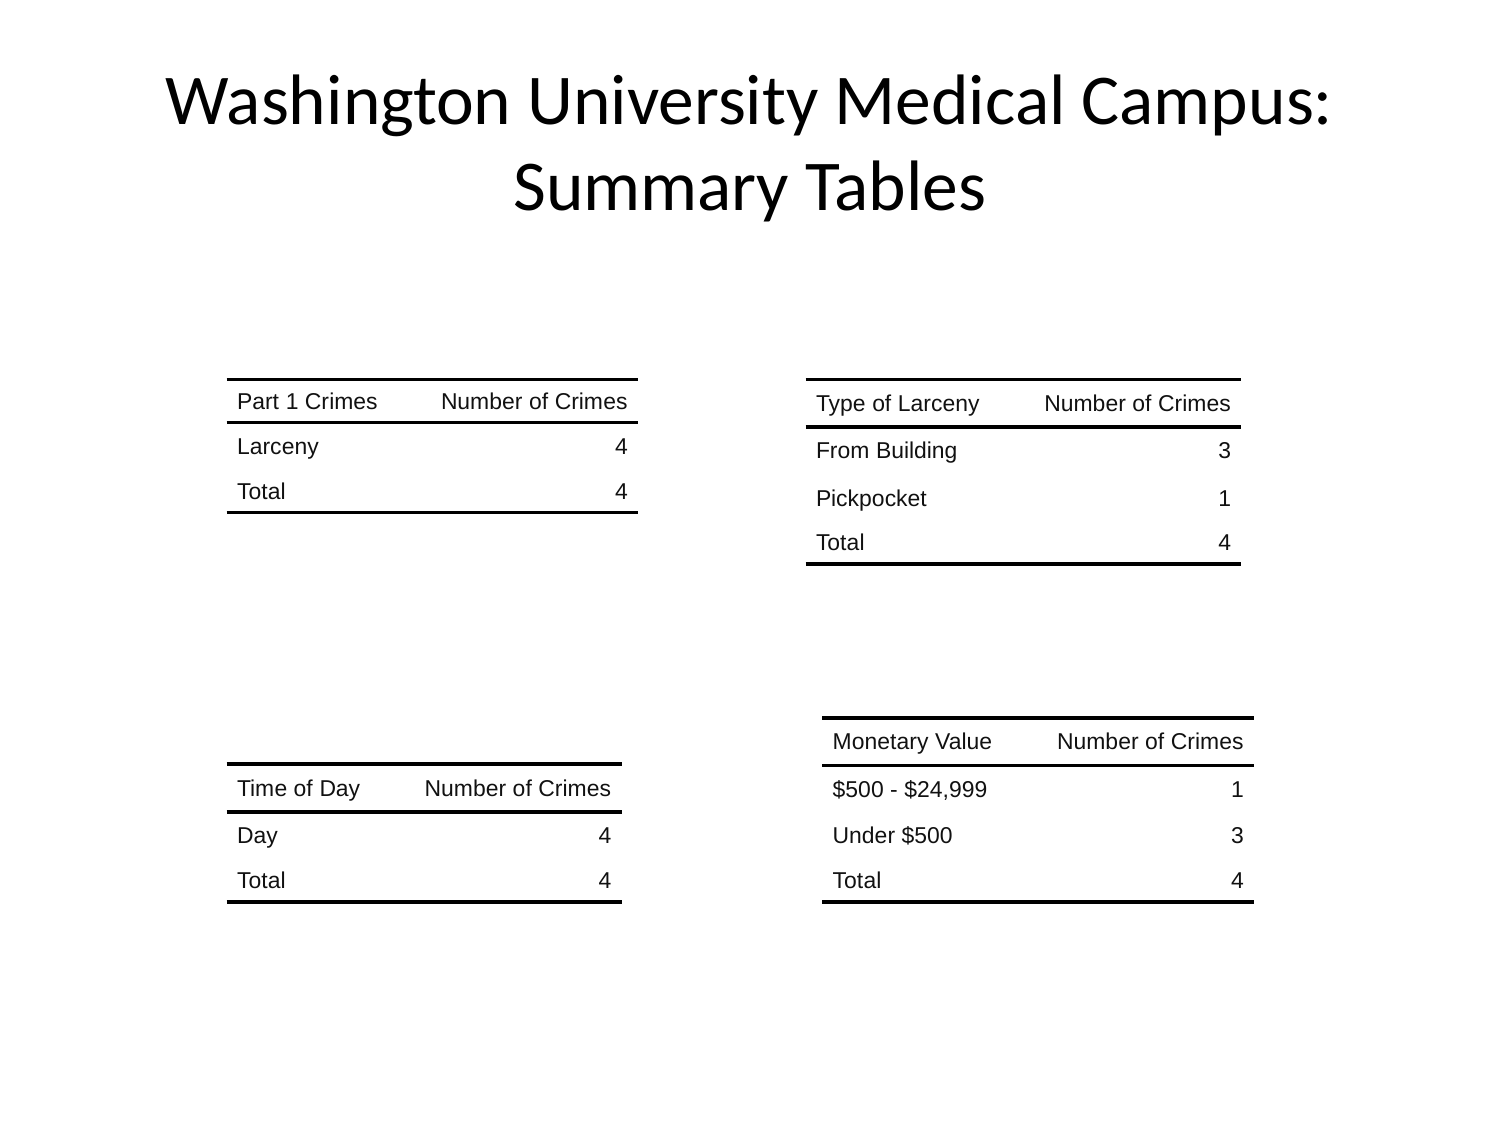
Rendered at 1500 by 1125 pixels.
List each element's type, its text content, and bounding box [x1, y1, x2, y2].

table_header Monetary Value [822, 720, 1025, 764]
table_header Number of Crimes [410, 381, 638, 421]
table_cell 4 [410, 470, 638, 511]
table_cell 4 [393, 814, 622, 859]
table_cell From Building [806, 429, 1013, 474]
table_cell Pickpocket [806, 474, 1013, 522]
table_cell Day [227, 814, 393, 859]
table_header Time of Day [227, 766, 393, 810]
table_cell Total [227, 470, 410, 511]
table_cell 3 [1013, 429, 1241, 474]
table_cell 4 [1013, 522, 1241, 562]
table_cell $500 - $24,999 [822, 767, 1025, 813]
table_cell 1 [1013, 474, 1241, 522]
table_cell 4 [410, 424, 638, 470]
table_header Number of Crimes [393, 766, 622, 810]
title Washington University Medical Campus: Summary Tables [75, 45, 1425, 233]
table_cell Larceny [227, 424, 410, 470]
table_cell 4 [1025, 859, 1254, 900]
table_header Type of Larceny [806, 381, 1013, 425]
table_cell Total [822, 859, 1025, 900]
table_header Part 1 Crimes [227, 381, 410, 421]
table_header Number of Crimes [1013, 381, 1241, 425]
table_cell Total [227, 859, 393, 900]
table_cell Under $500 [822, 813, 1025, 859]
table_cell 3 [1025, 813, 1254, 859]
table_header Number of Crimes [1025, 720, 1254, 764]
table_cell Total [806, 522, 1013, 562]
table_cell 4 [393, 859, 622, 900]
table_cell 1 [1025, 767, 1254, 813]
